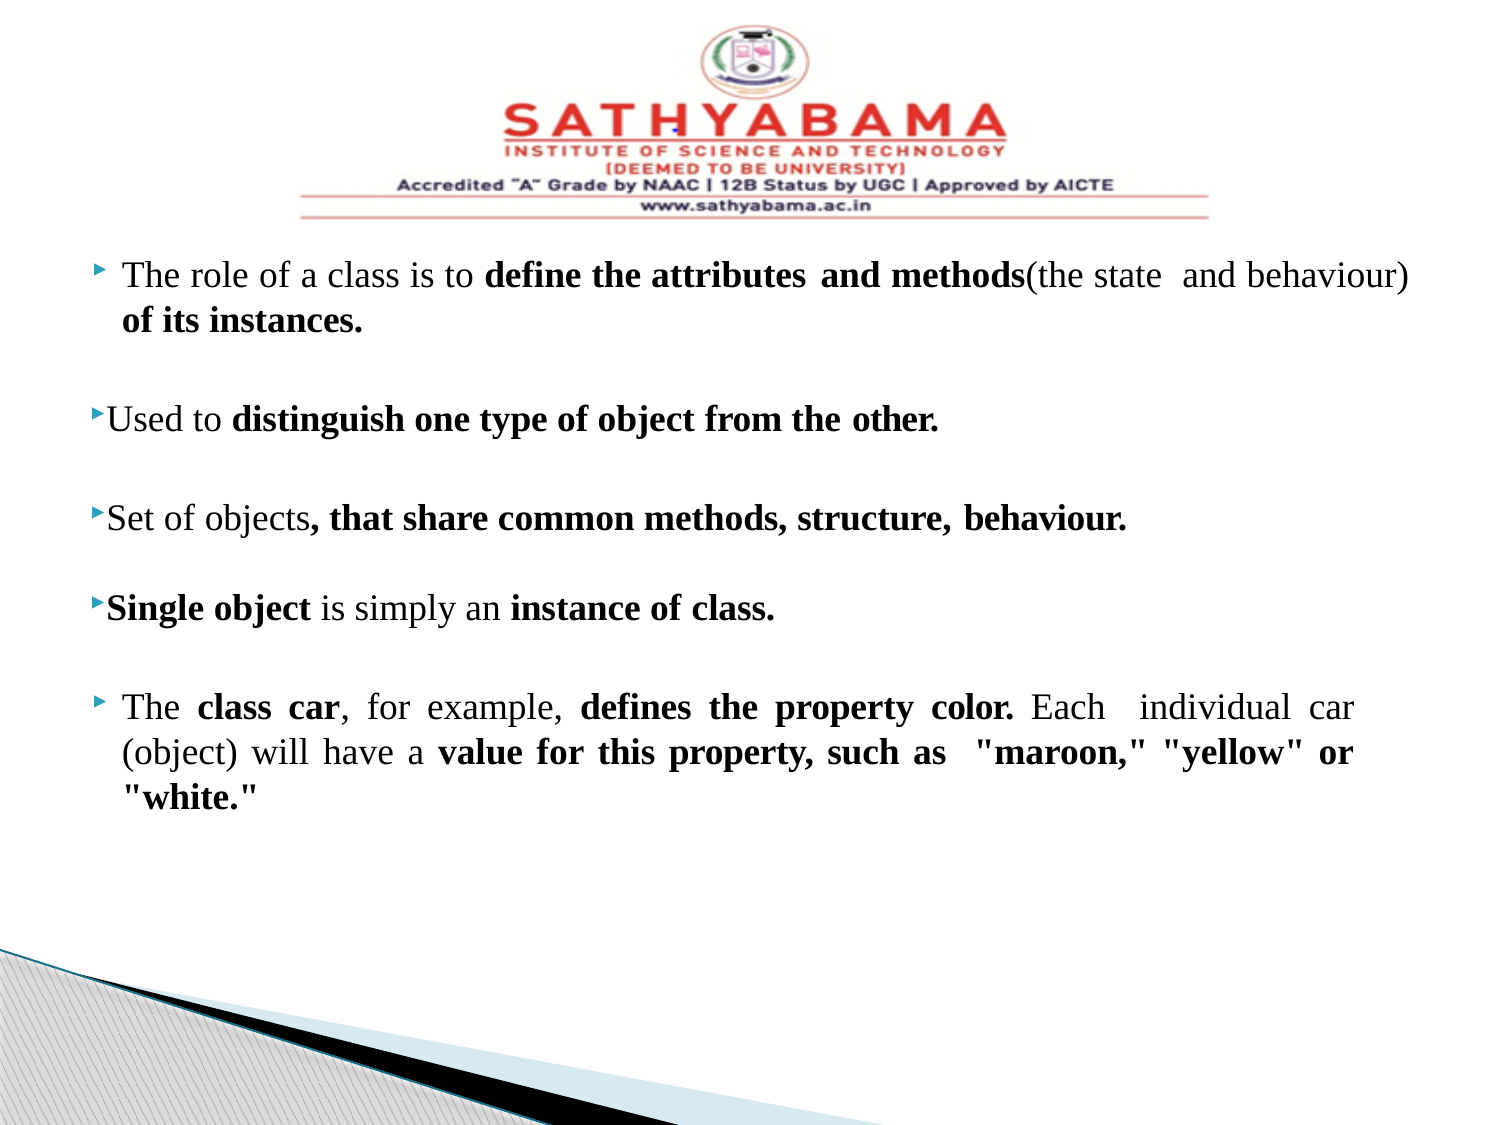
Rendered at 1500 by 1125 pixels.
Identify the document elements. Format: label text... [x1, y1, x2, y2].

list The role of a class is to define the attributes and methods(the state and behaviour) of its instances. Used to distinguish one type of object from the other. Set of objects, that share common methods, structure, behaviour. Single object is simply an instance of class. The class car, for example, defines the property color. Each individual car (object) will have a value for this property, such as "maroon," "yellow" or "white." [75, 243, 1425, 986]
picture [262, 24, 1263, 238]
